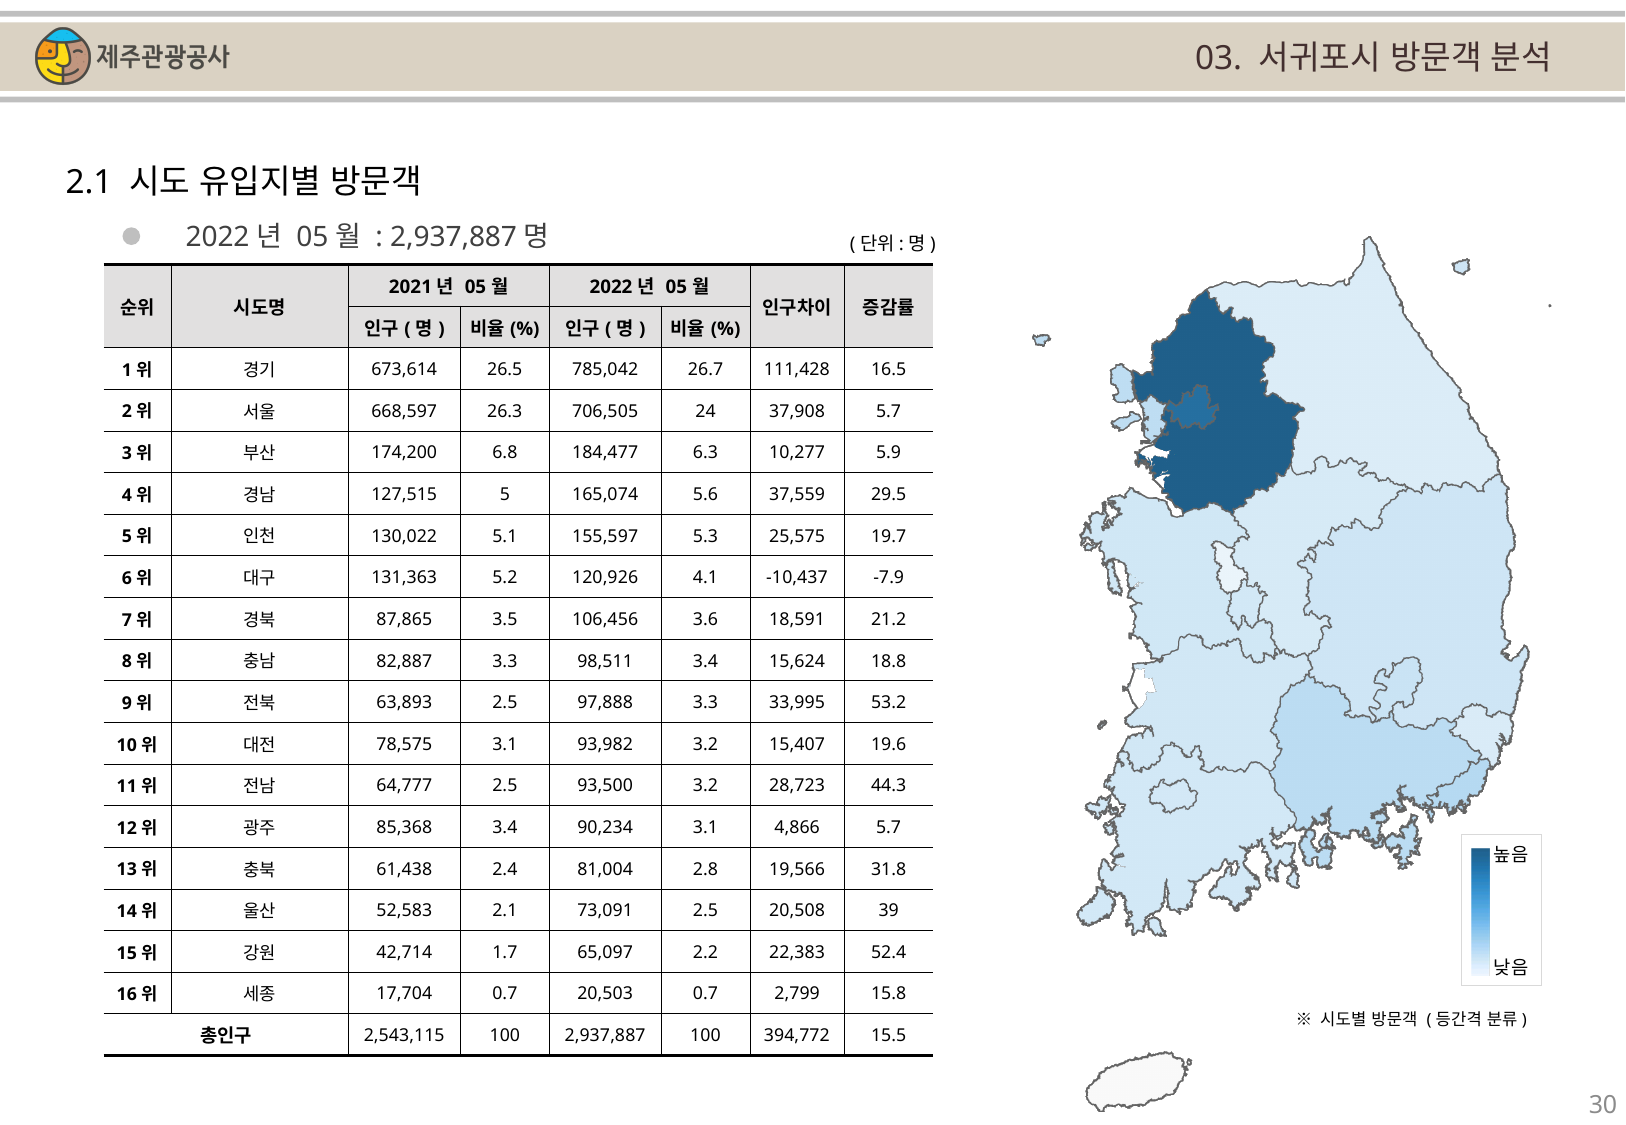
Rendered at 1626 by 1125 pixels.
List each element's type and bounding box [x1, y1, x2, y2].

table_cell [751, 765, 844, 805]
table_cell [550, 806, 661, 847]
table_cell [349, 848, 460, 889]
table_cell [104, 1014, 348, 1054]
table_cell [550, 473, 661, 514]
table_cell [104, 473, 171, 514]
table_cell [662, 931, 750, 972]
table_cell [751, 1014, 844, 1054]
table_cell [172, 890, 348, 930]
table_cell [845, 723, 933, 764]
table_cell [662, 598, 750, 639]
picture [31, 26, 232, 87]
table_cell [104, 432, 171, 472]
table_cell [751, 640, 844, 680]
table_cell [662, 973, 750, 1013]
table_cell [845, 973, 933, 1013]
table_cell [662, 390, 750, 431]
table_cell [172, 390, 348, 431]
table_cell [461, 806, 549, 847]
table_cell [172, 973, 348, 1013]
table_cell [349, 723, 460, 764]
table_cell [662, 765, 750, 805]
table_cell [662, 515, 750, 555]
table_cell [845, 806, 933, 847]
slide_number [1251, 1112, 1618, 1123]
table_cell [172, 723, 348, 764]
table_cell [172, 640, 348, 680]
picture [944, 236, 1625, 1112]
table_cell [550, 556, 661, 597]
table_cell [845, 390, 933, 431]
table_cell [845, 1014, 933, 1054]
table_cell [104, 973, 171, 1013]
table_cell [751, 598, 844, 639]
table_cell [550, 515, 661, 555]
table_cell [662, 890, 750, 930]
table_cell [349, 931, 460, 972]
table_cell [550, 307, 661, 347]
table_cell [172, 556, 348, 597]
table_cell [550, 432, 661, 472]
table_cell [751, 890, 844, 930]
table_cell [349, 681, 460, 722]
table_cell [550, 598, 661, 639]
table_cell [845, 348, 933, 389]
table_cell [461, 973, 549, 1013]
table_cell [662, 848, 750, 889]
table_cell [461, 765, 549, 805]
table_cell [104, 515, 171, 555]
table_cell [461, 473, 549, 514]
table_cell [349, 515, 460, 555]
table_cell [104, 348, 171, 389]
table_cell [104, 765, 171, 805]
table_cell [845, 432, 933, 472]
table_cell [845, 931, 933, 972]
table_cell [461, 890, 549, 930]
table_cell [172, 765, 348, 805]
table_header [104, 266, 171, 347]
table_cell [751, 556, 844, 597]
table_cell [550, 640, 661, 680]
table_cell [349, 806, 460, 847]
table_cell [662, 640, 750, 680]
table_cell [104, 723, 171, 764]
table_cell [550, 931, 661, 972]
table_cell [349, 556, 460, 597]
table_cell [662, 723, 750, 764]
table_header [845, 266, 933, 347]
table_cell [751, 806, 844, 847]
table_cell [550, 1014, 661, 1054]
table_cell [349, 390, 460, 431]
table_cell [662, 307, 750, 347]
table_cell [845, 848, 933, 889]
table_cell [461, 681, 549, 722]
table_cell [172, 473, 348, 514]
table_cell [550, 390, 661, 431]
table_cell [349, 890, 460, 930]
table_cell [172, 806, 348, 847]
table_cell [845, 681, 933, 722]
table_cell [461, 723, 549, 764]
table_cell [349, 348, 460, 389]
table_cell [662, 348, 750, 389]
table_cell [104, 598, 171, 639]
table_cell [461, 515, 549, 555]
table_cell [104, 390, 171, 431]
table_cell [662, 681, 750, 722]
table_header [349, 266, 549, 306]
table_cell [845, 515, 933, 555]
table_cell [662, 473, 750, 514]
table_cell [461, 390, 549, 431]
table_cell [349, 765, 460, 805]
table_cell [172, 432, 348, 472]
table_cell [461, 307, 549, 347]
table_cell [461, 348, 549, 389]
table_cell [751, 681, 844, 722]
table_cell [349, 432, 460, 472]
table_cell [461, 1014, 549, 1054]
text_box [835, 224, 951, 262]
table_cell [550, 890, 661, 930]
table_cell [845, 598, 933, 639]
table_cell [550, 723, 661, 764]
table_cell [172, 848, 348, 889]
table_header [172, 266, 348, 347]
table_cell [461, 598, 549, 639]
table_cell [461, 640, 549, 680]
table_cell [349, 973, 460, 1013]
table_cell [172, 348, 348, 389]
table_cell [349, 640, 460, 680]
table_cell [751, 432, 844, 472]
table_cell [172, 598, 348, 639]
table_cell [349, 473, 460, 514]
table_cell [845, 473, 933, 514]
table_cell [751, 848, 844, 889]
table_cell [172, 681, 348, 722]
table_cell [104, 848, 171, 889]
table_cell [104, 556, 171, 597]
table_cell [662, 1014, 750, 1054]
table_cell [104, 890, 171, 930]
table_header [550, 266, 750, 306]
table_cell [550, 348, 661, 389]
text_box [50, 152, 1144, 208]
table_cell [461, 556, 549, 597]
text_box [170, 210, 565, 260]
text_box [121, 226, 141, 246]
table_cell [104, 806, 171, 847]
table_cell [751, 473, 844, 514]
table_cell [461, 432, 549, 472]
table_header [751, 266, 844, 347]
table_cell [845, 640, 933, 680]
table_cell [104, 931, 171, 972]
table_cell [172, 931, 348, 972]
table_cell [550, 973, 661, 1013]
table_cell [461, 931, 549, 972]
table_cell [172, 515, 348, 555]
table_cell [662, 556, 750, 597]
table_cell [662, 806, 750, 847]
table_cell [349, 1014, 460, 1054]
text_box [1002, 28, 1595, 84]
table_cell [349, 598, 460, 639]
table_cell [550, 848, 661, 889]
table_cell [751, 515, 844, 555]
text_box [1461, 833, 1558, 988]
table_cell [550, 765, 661, 805]
table_cell [662, 432, 750, 472]
table_cell [550, 681, 661, 722]
table_cell [751, 348, 844, 389]
table_cell [461, 848, 549, 889]
table_cell [751, 723, 844, 764]
table_cell [349, 307, 460, 347]
table_cell [751, 390, 844, 431]
table_cell [751, 931, 844, 972]
table_cell [104, 681, 171, 722]
table_cell [845, 890, 933, 930]
table_cell [845, 556, 933, 597]
table_cell [104, 640, 171, 680]
table_cell [845, 765, 933, 805]
table_cell [751, 973, 844, 1013]
